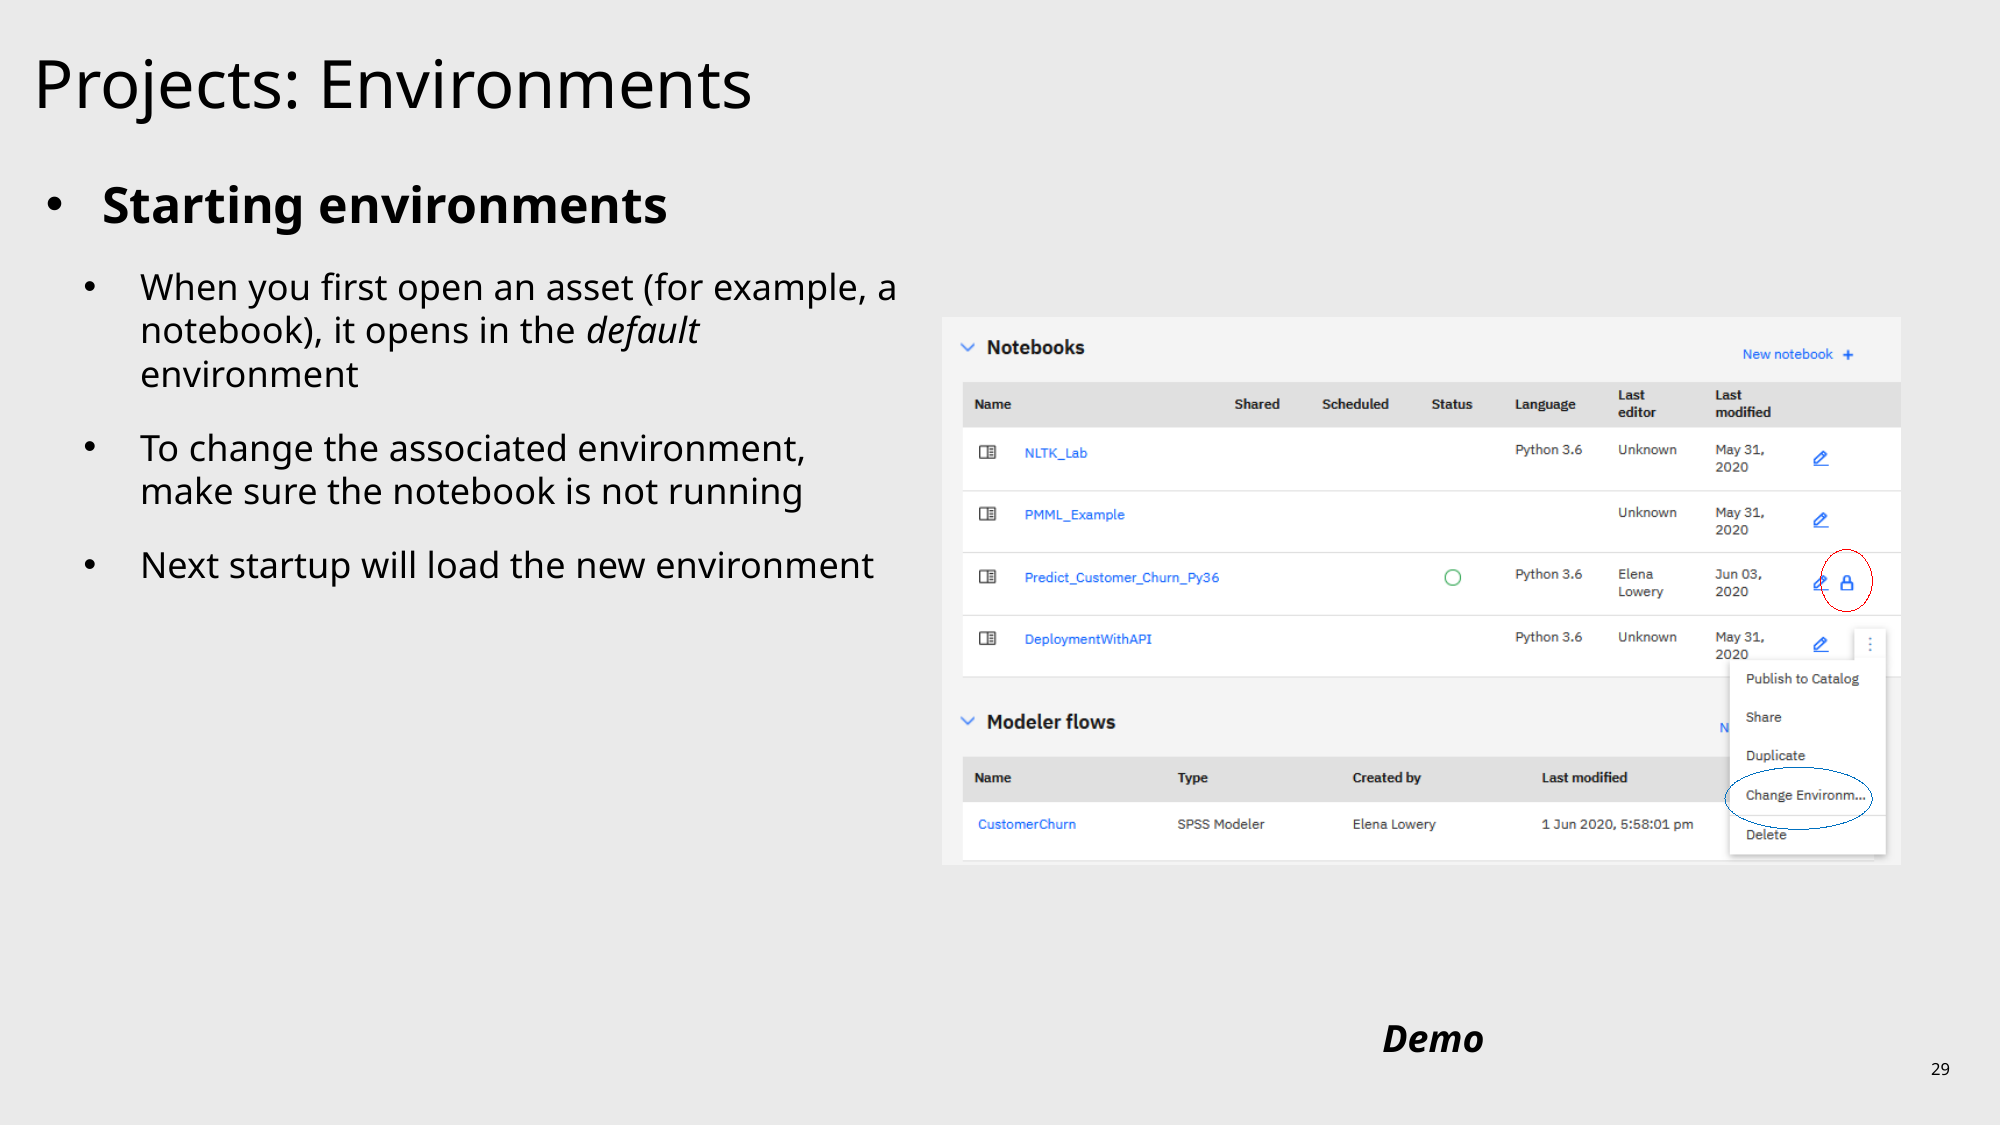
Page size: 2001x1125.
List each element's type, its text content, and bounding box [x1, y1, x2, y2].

text_box Demo [1367, 1007, 1500, 1068]
title Projects: Environments [33, 51, 1434, 192]
slide_number 29 [1500, 1055, 1950, 1086]
list Starting environments When you first open an asset (for example, a notebook), it opens in the default environment To change the associated environment, make sure the notebook is not running Next startup will load the new environment [45, 173, 900, 843]
picture [942, 316, 1901, 866]
